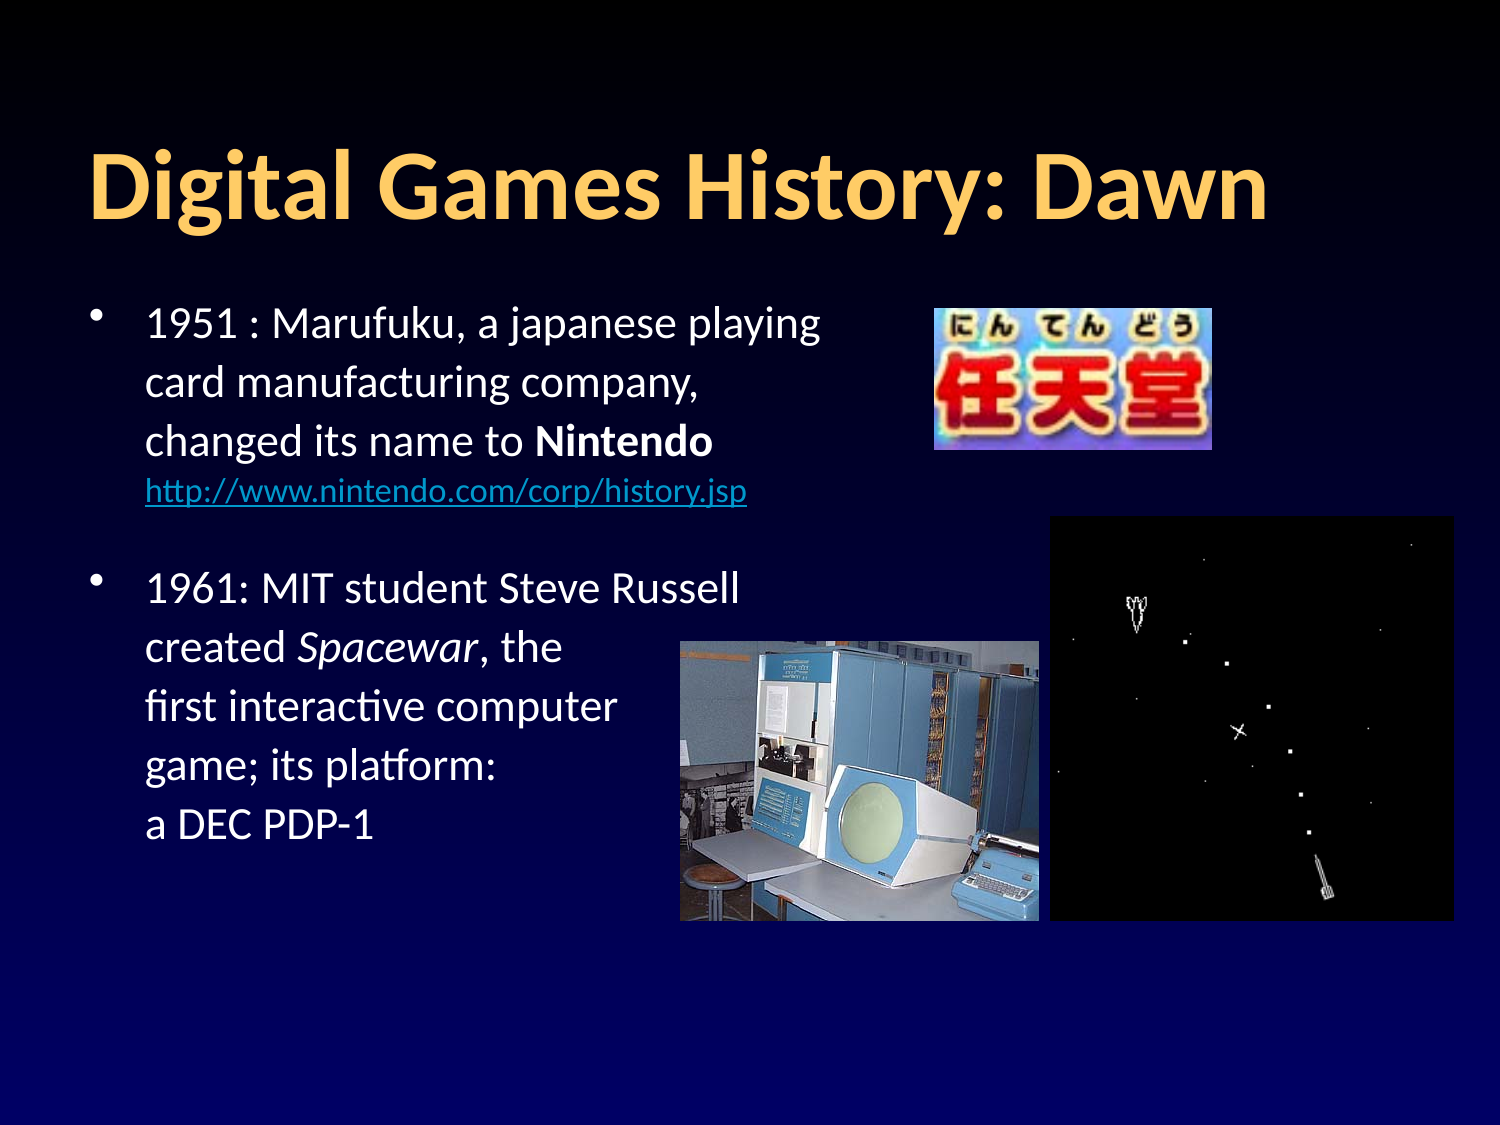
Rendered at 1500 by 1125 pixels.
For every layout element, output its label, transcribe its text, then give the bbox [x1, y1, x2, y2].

picture [680, 641, 1039, 921]
title Digital Games History: Dawn [75, 112, 1425, 251]
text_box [934, 308, 1212, 450]
picture [1049, 516, 1454, 921]
list 1951 : Marufuku, a japanese playing card manufacturing company, changed its name to Nintendo http://www.nintendo.com/corp/history.jsp 1961: MIT student Steve Russell created Spacewar, the first interactive computer game; its platform: a DEC PDP-1 [75, 291, 958, 886]
